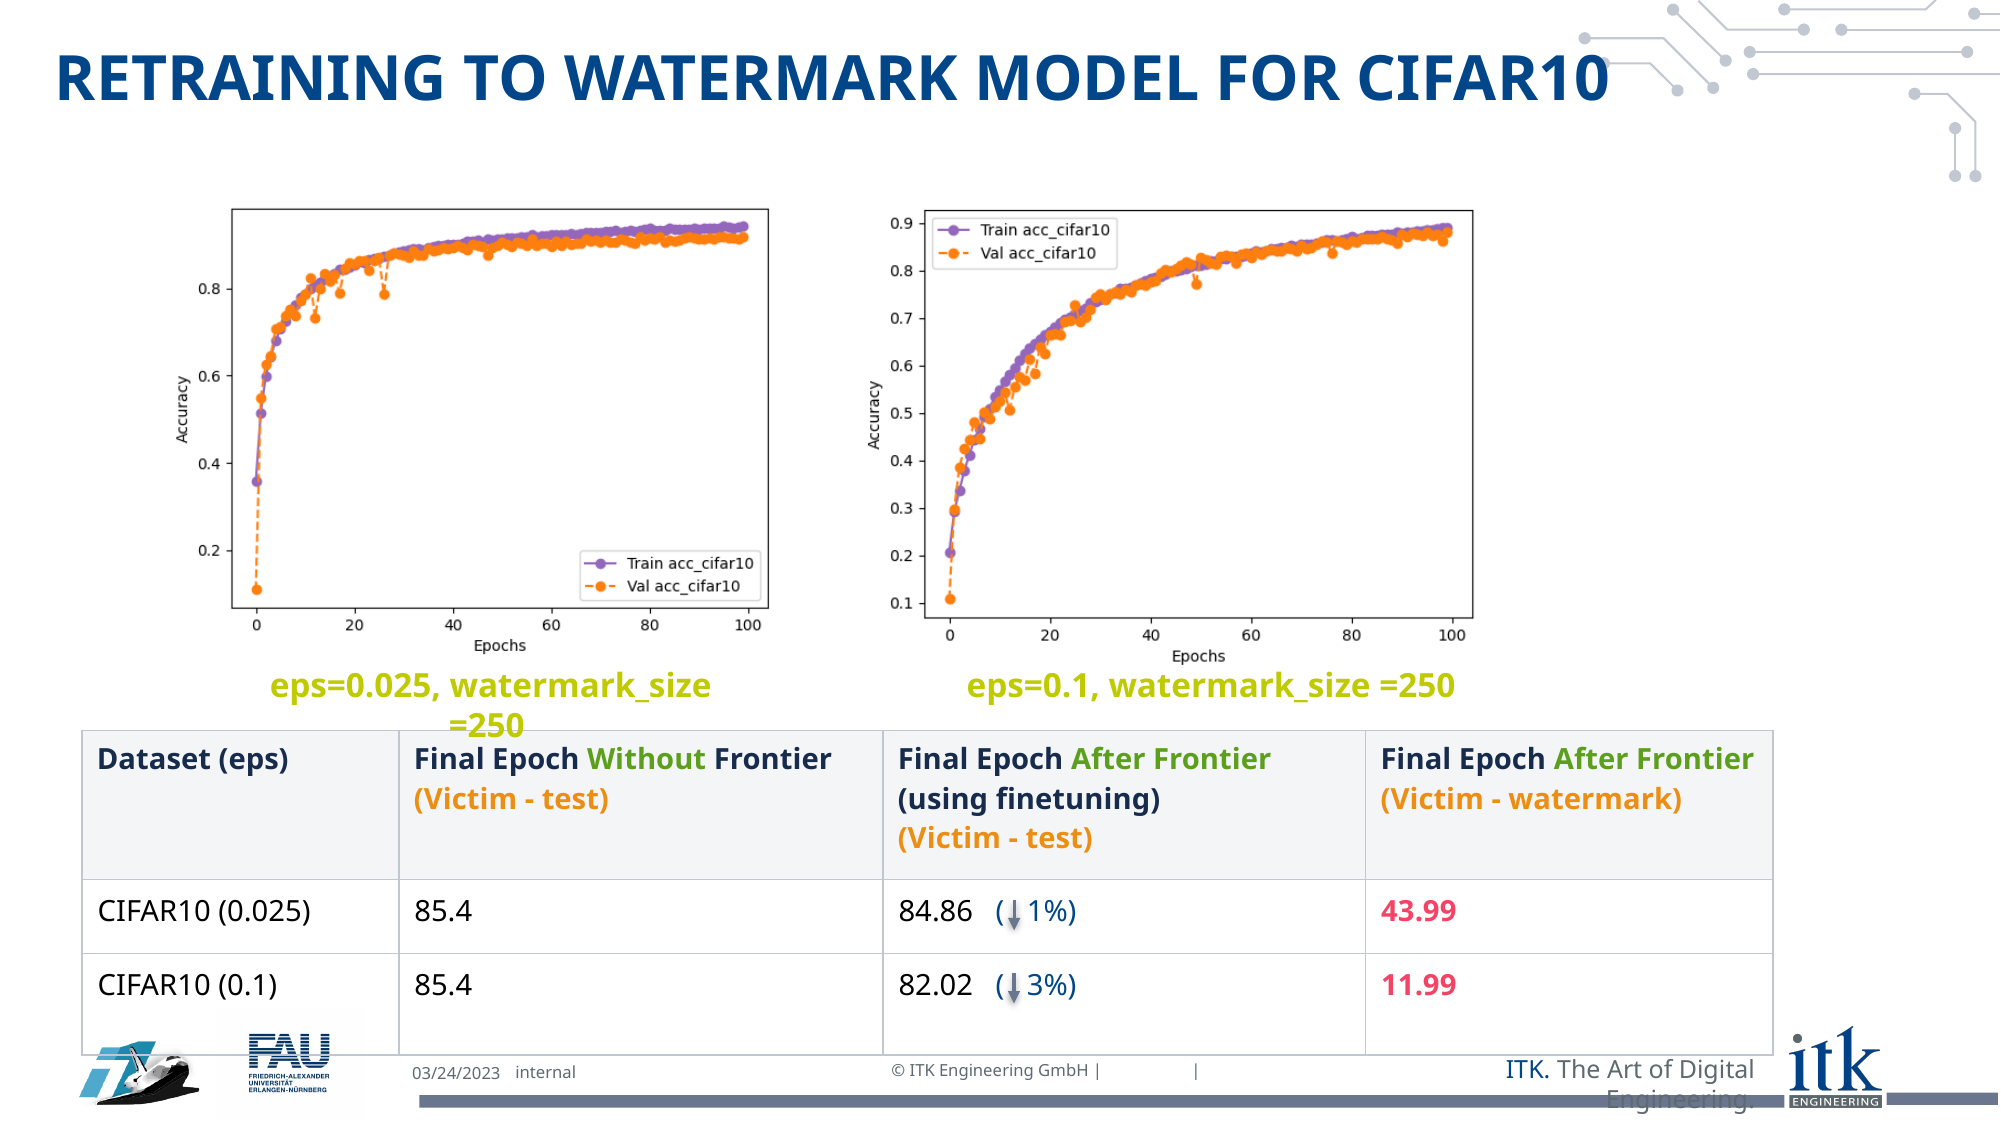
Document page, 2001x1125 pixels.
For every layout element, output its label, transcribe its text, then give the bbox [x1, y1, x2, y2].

table_header Final Epoch After Frontier (using finetuning) (Victim - test) [884, 731, 1365, 879]
table_cell CIFAR10 (0.025) [83, 880, 398, 953]
title Retraining to watermark model for cifar10 [54, 38, 1863, 114]
picture [145, 146, 1543, 677]
text_box eps=0.1, watermark_size =250 [958, 683, 1473, 725]
table_cell 82.02 ( 3%) [884, 954, 1365, 1054]
footer internal [515, 1062, 728, 1084]
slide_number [409, 1062, 503, 1084]
picture [77, 1039, 200, 1108]
picture [1789, 1026, 1882, 1108]
table_cell 11.99 [1366, 954, 1772, 1054]
table_header Final Epoch After Frontier (Victim - watermark) [1366, 731, 1772, 879]
table_cell 85.4 [400, 880, 882, 953]
table_header Dataset (eps) [83, 731, 398, 879]
table_cell CIFAR10 (0.1) [83, 954, 398, 1054]
table_cell 85.4 [400, 954, 882, 1054]
table_cell 43.99 [1366, 880, 1772, 953]
text_box eps=0.025, watermark_size =250 [234, 673, 748, 725]
table_cell 84.86 ( 1%) [884, 880, 1365, 953]
picture [215, 1056, 364, 1119]
table_header Final Epoch Without Frontier (Victim - test) [400, 731, 882, 879]
